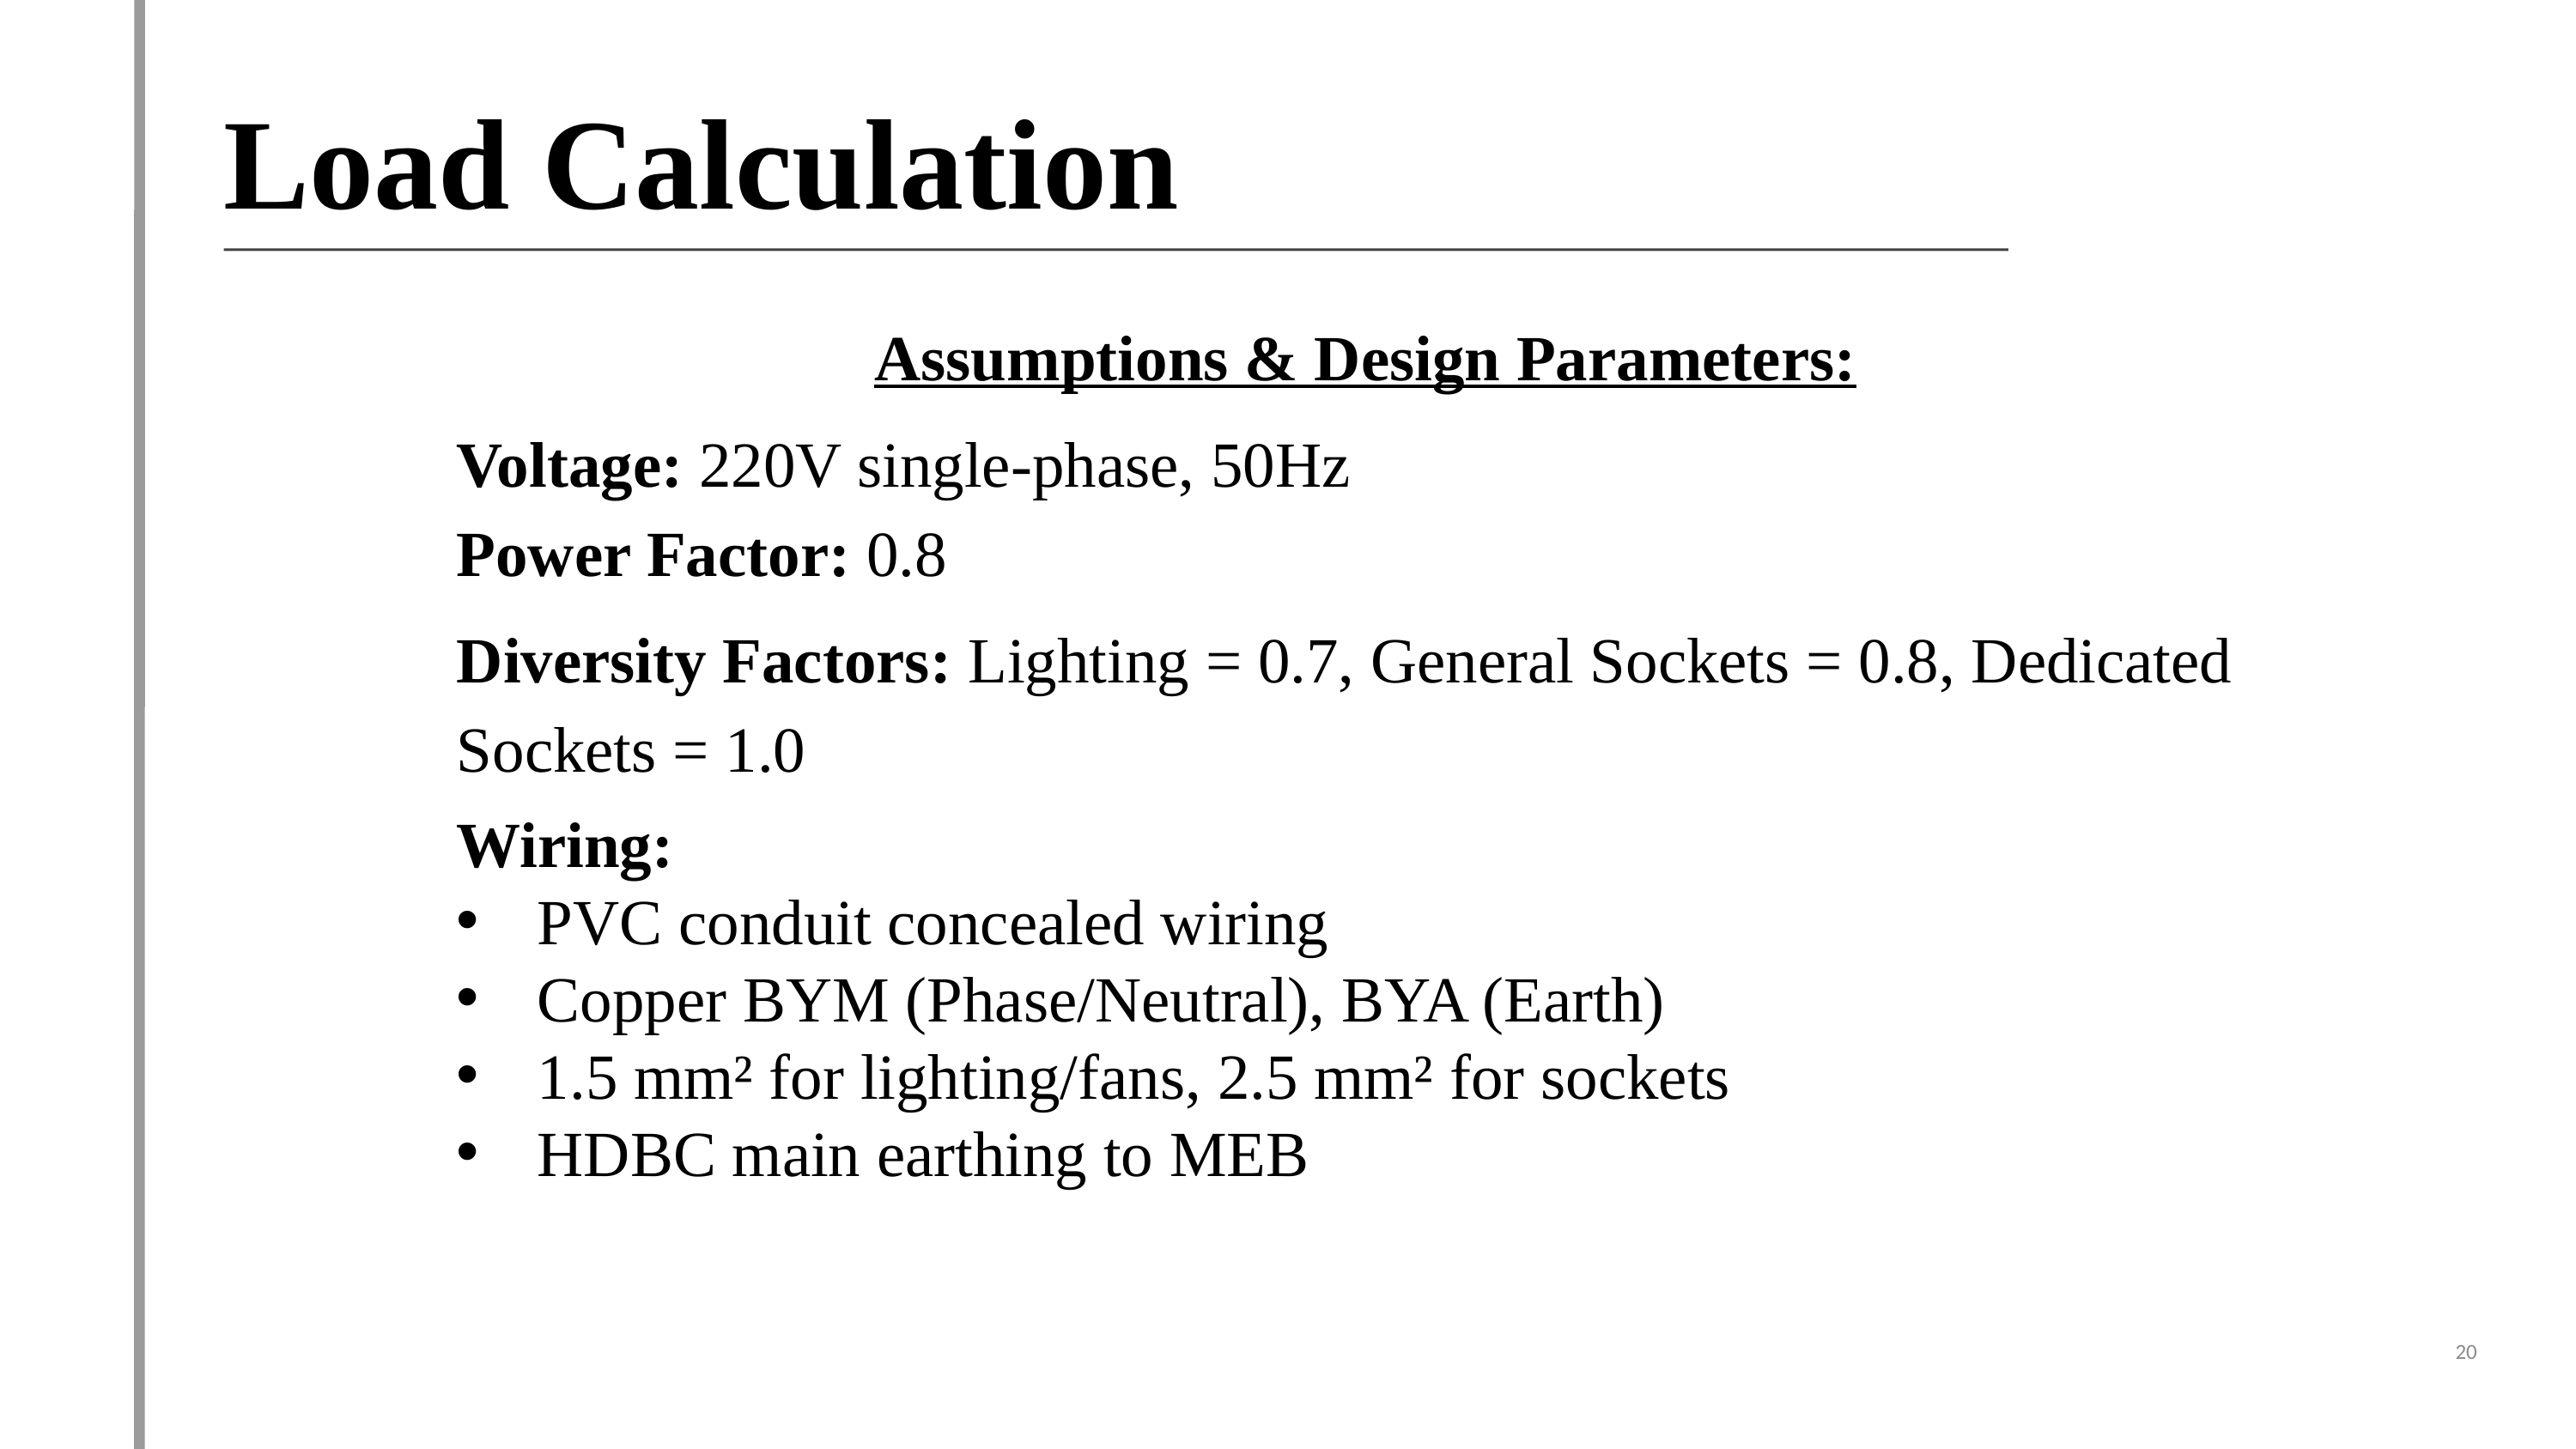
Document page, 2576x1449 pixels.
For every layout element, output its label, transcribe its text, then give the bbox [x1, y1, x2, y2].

text_box Assumptions & Design Parameters: Voltage: 220V single-phase, 50Hz Power Factor: 0.8 Diversity Factors: Lighting = 0.7, General Sockets = 0.8, Dedicated Sockets = 1.0 Wiring: PVC conduit concealed wiring Copper BYM (Phase/Neutral), BYA (Earth) 1.5 mm² for lighting/fans, 2.5 mm² for sockets HDBC main earthing to MEB [444, 298, 2287, 1373]
text_box Load Calculation [223, 88, 2287, 235]
slide_number 20 [2190, 1325, 2490, 1377]
